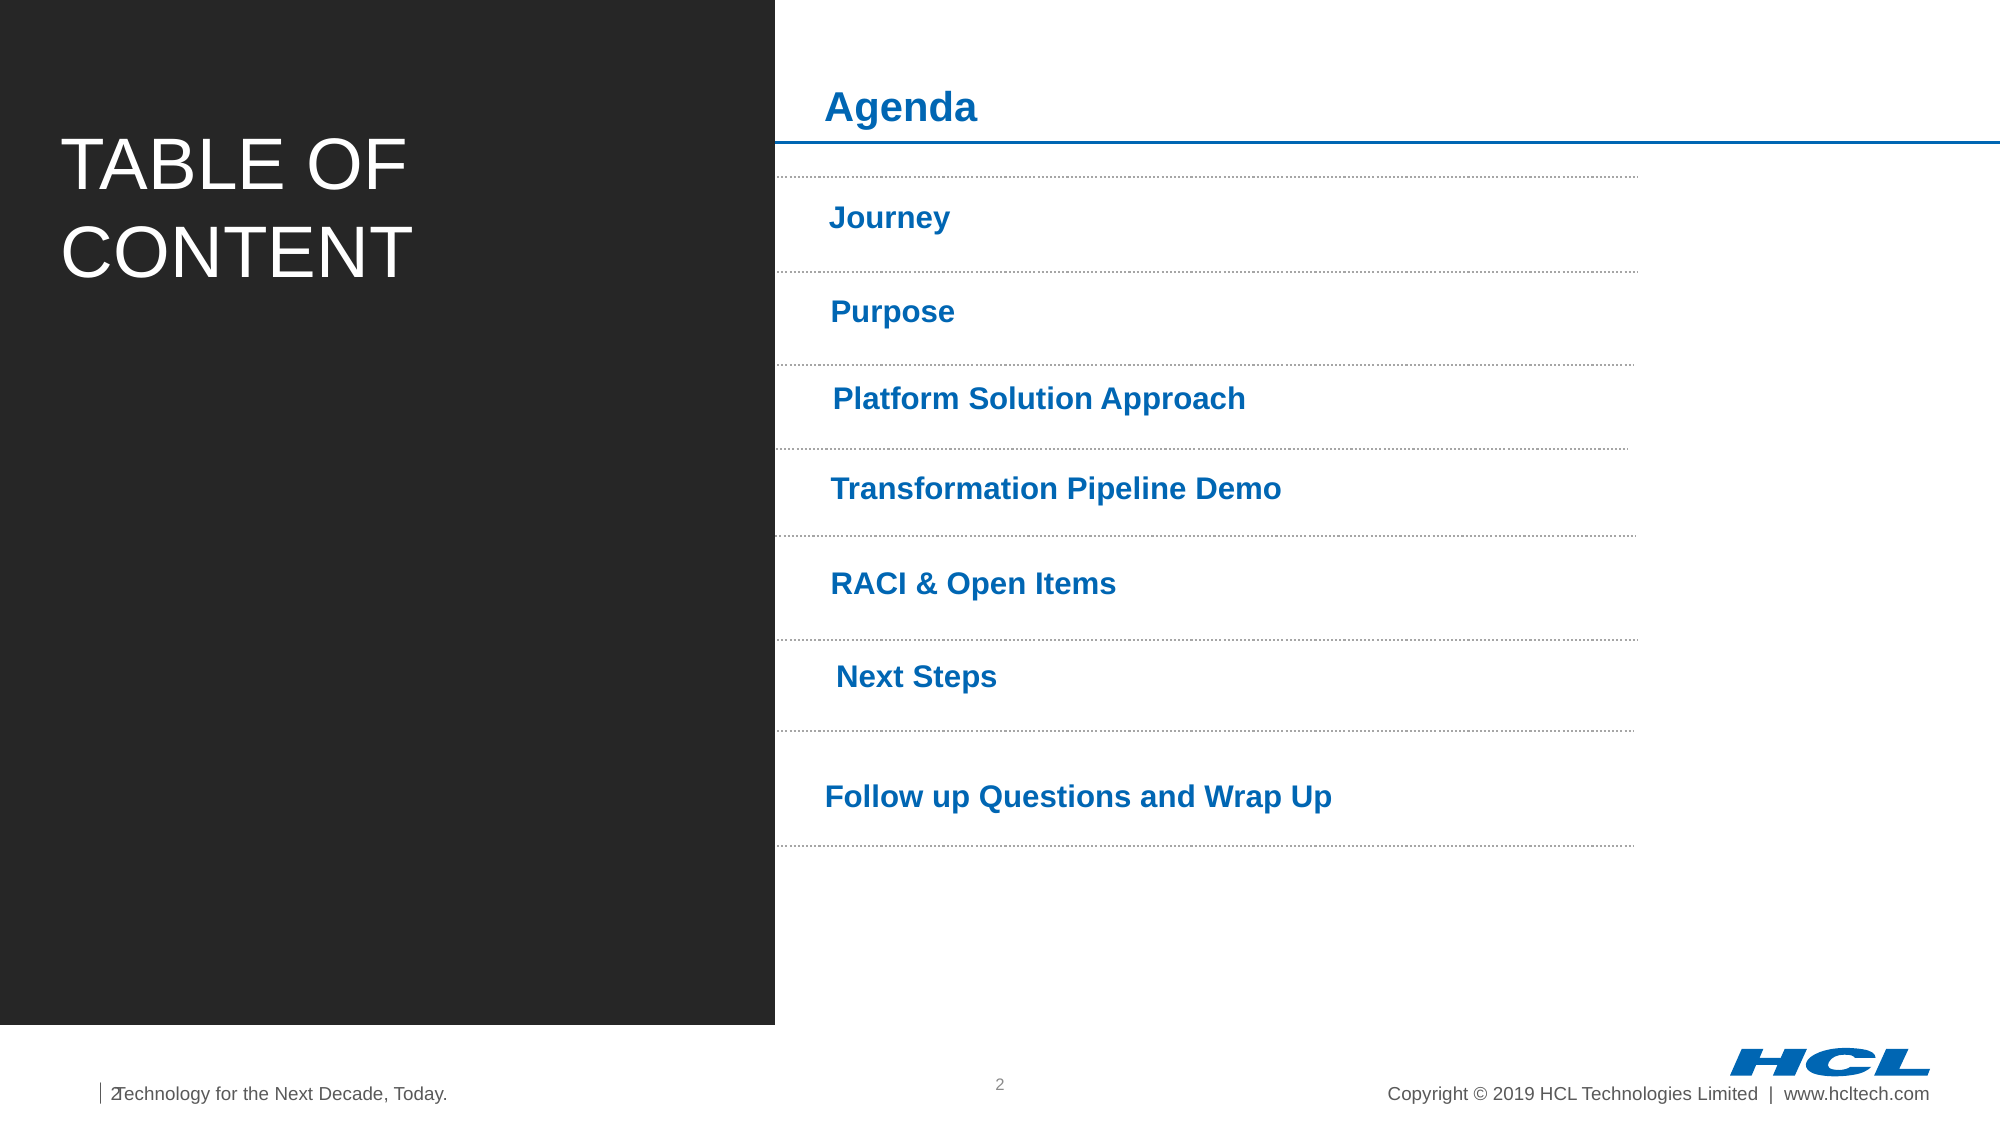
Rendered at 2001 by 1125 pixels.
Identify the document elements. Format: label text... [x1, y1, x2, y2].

slide_number 2 [775, 1066, 1225, 1125]
text_box [0, 0, 777, 1027]
text_box Platform Solution Approach [831, 371, 1632, 438]
text_box Next Steps [834, 648, 1635, 729]
text_box Journey [827, 186, 1628, 256]
text_box RACI & Open Items [829, 554, 1630, 635]
text_box TABLE OF CONTENT [60, 117, 680, 293]
text_box Platform Solution Approach [831, 357, 1632, 364]
text_box Purpose [829, 281, 1630, 351]
text_box Transformation Pipeline Demo [829, 446, 1630, 528]
text_box Agenda [822, 64, 1623, 145]
text_box Follow up Questions and Wrap Up [823, 755, 1624, 836]
